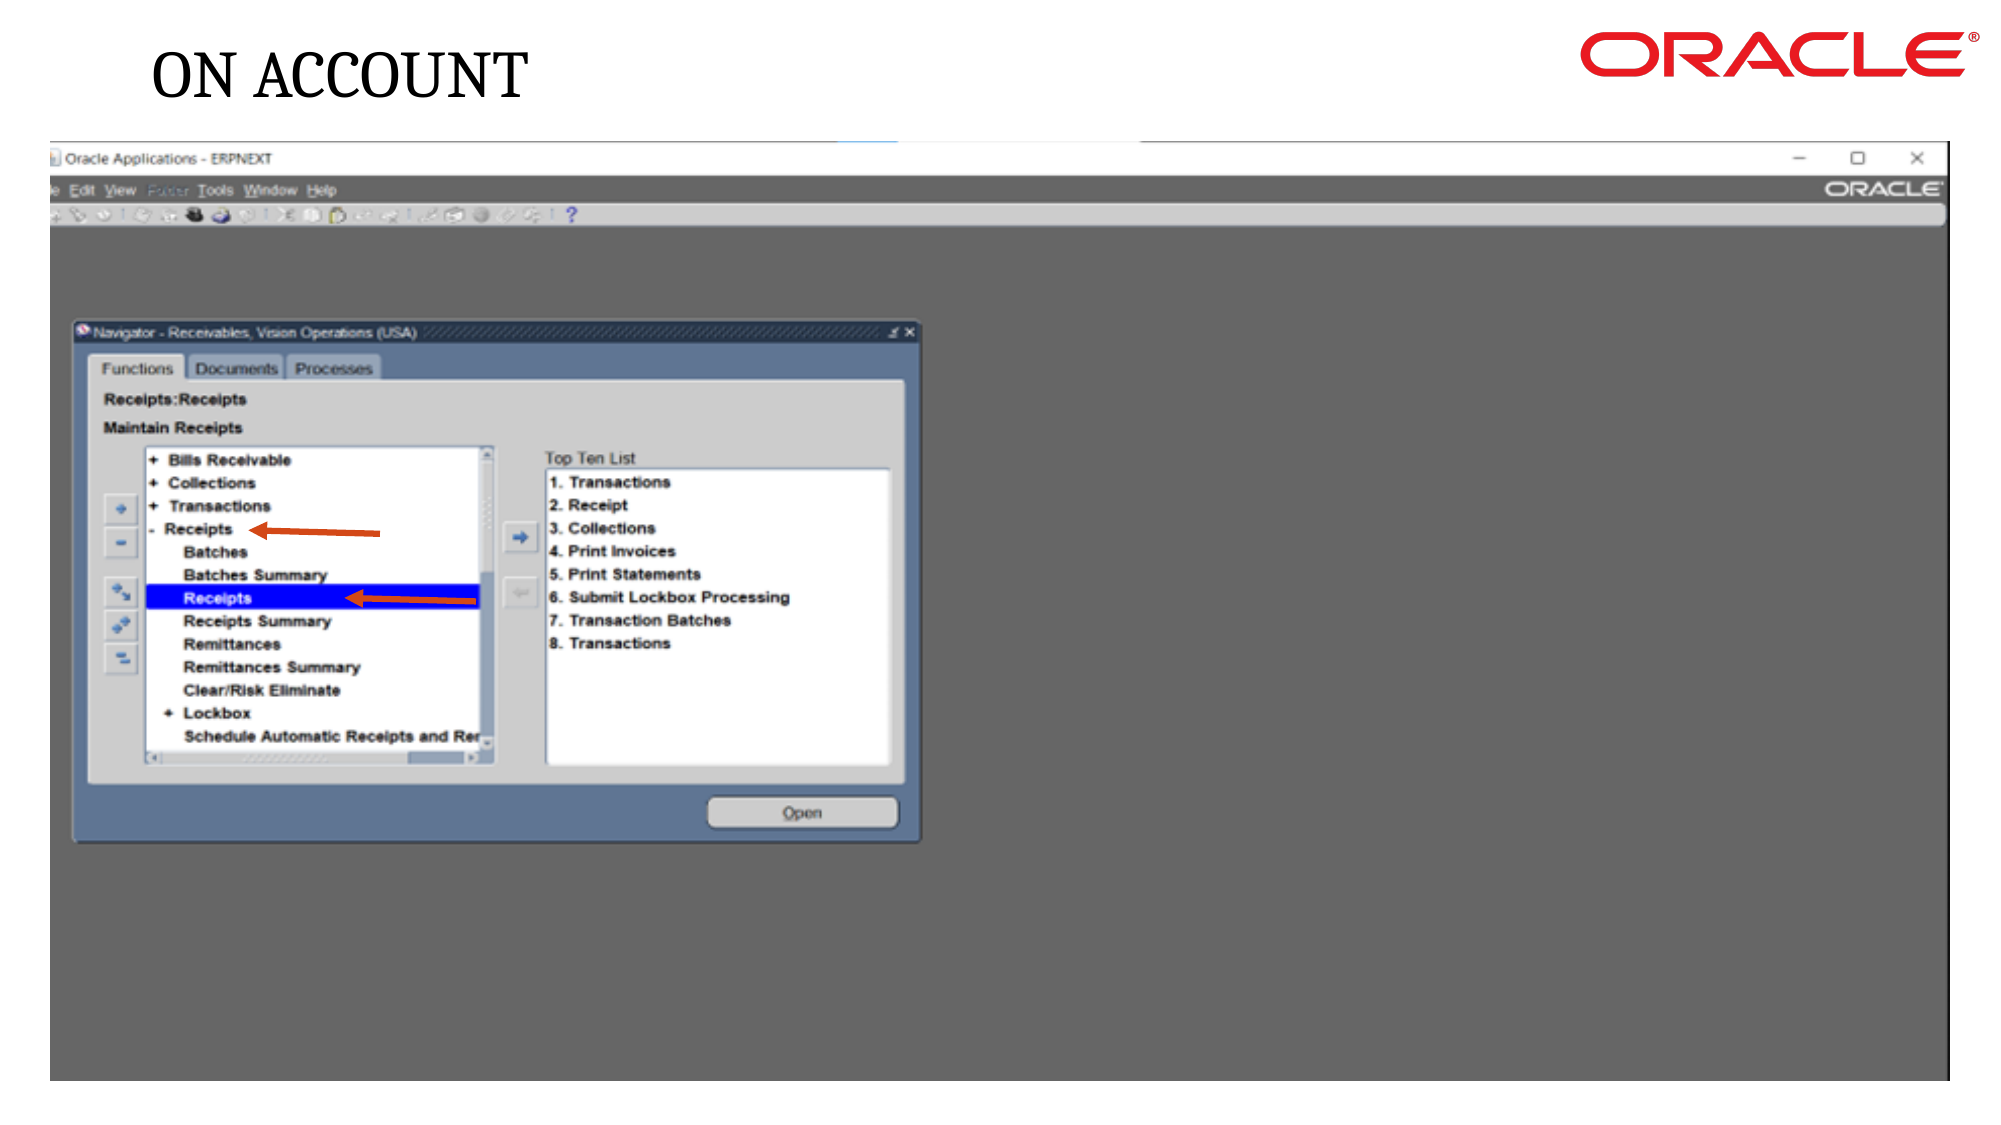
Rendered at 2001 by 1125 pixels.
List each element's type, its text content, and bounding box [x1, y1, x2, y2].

title On Account [137, 44, 1461, 108]
picture [1558, 3, 2001, 105]
picture [50, 141, 1950, 1081]
